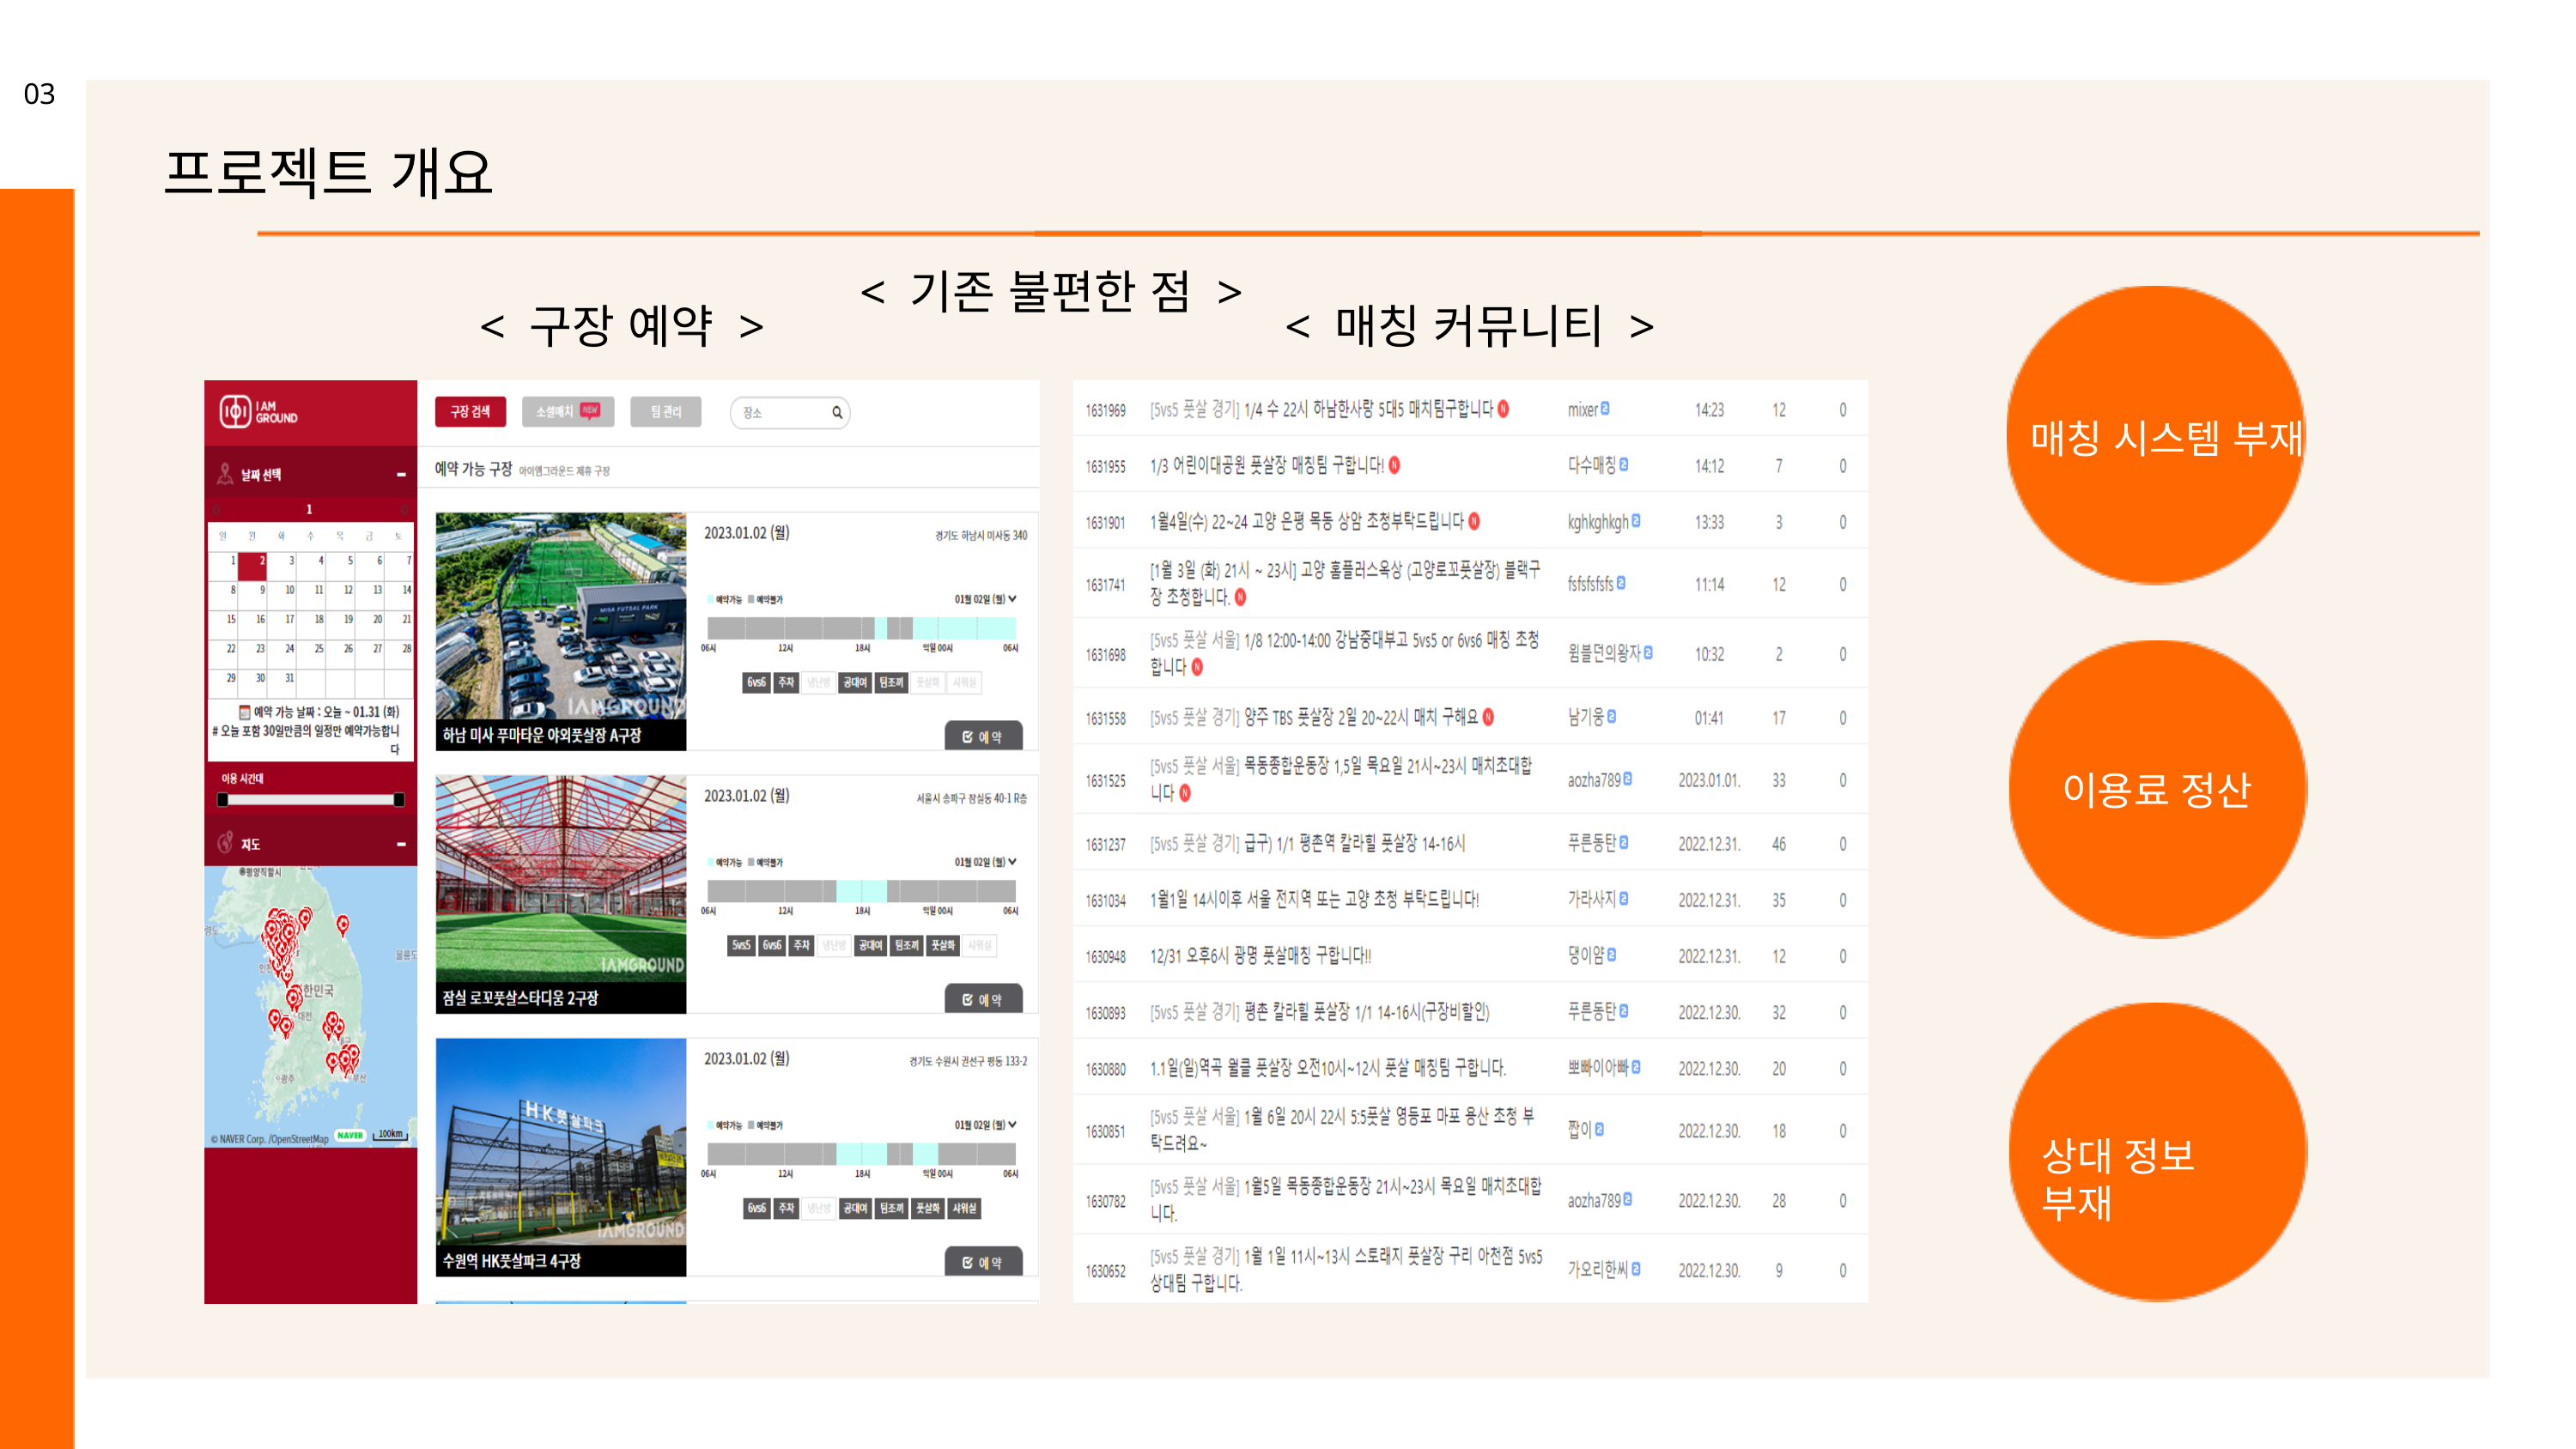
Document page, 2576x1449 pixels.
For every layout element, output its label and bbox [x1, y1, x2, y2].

text_box [0, 69, 2491, 1449]
